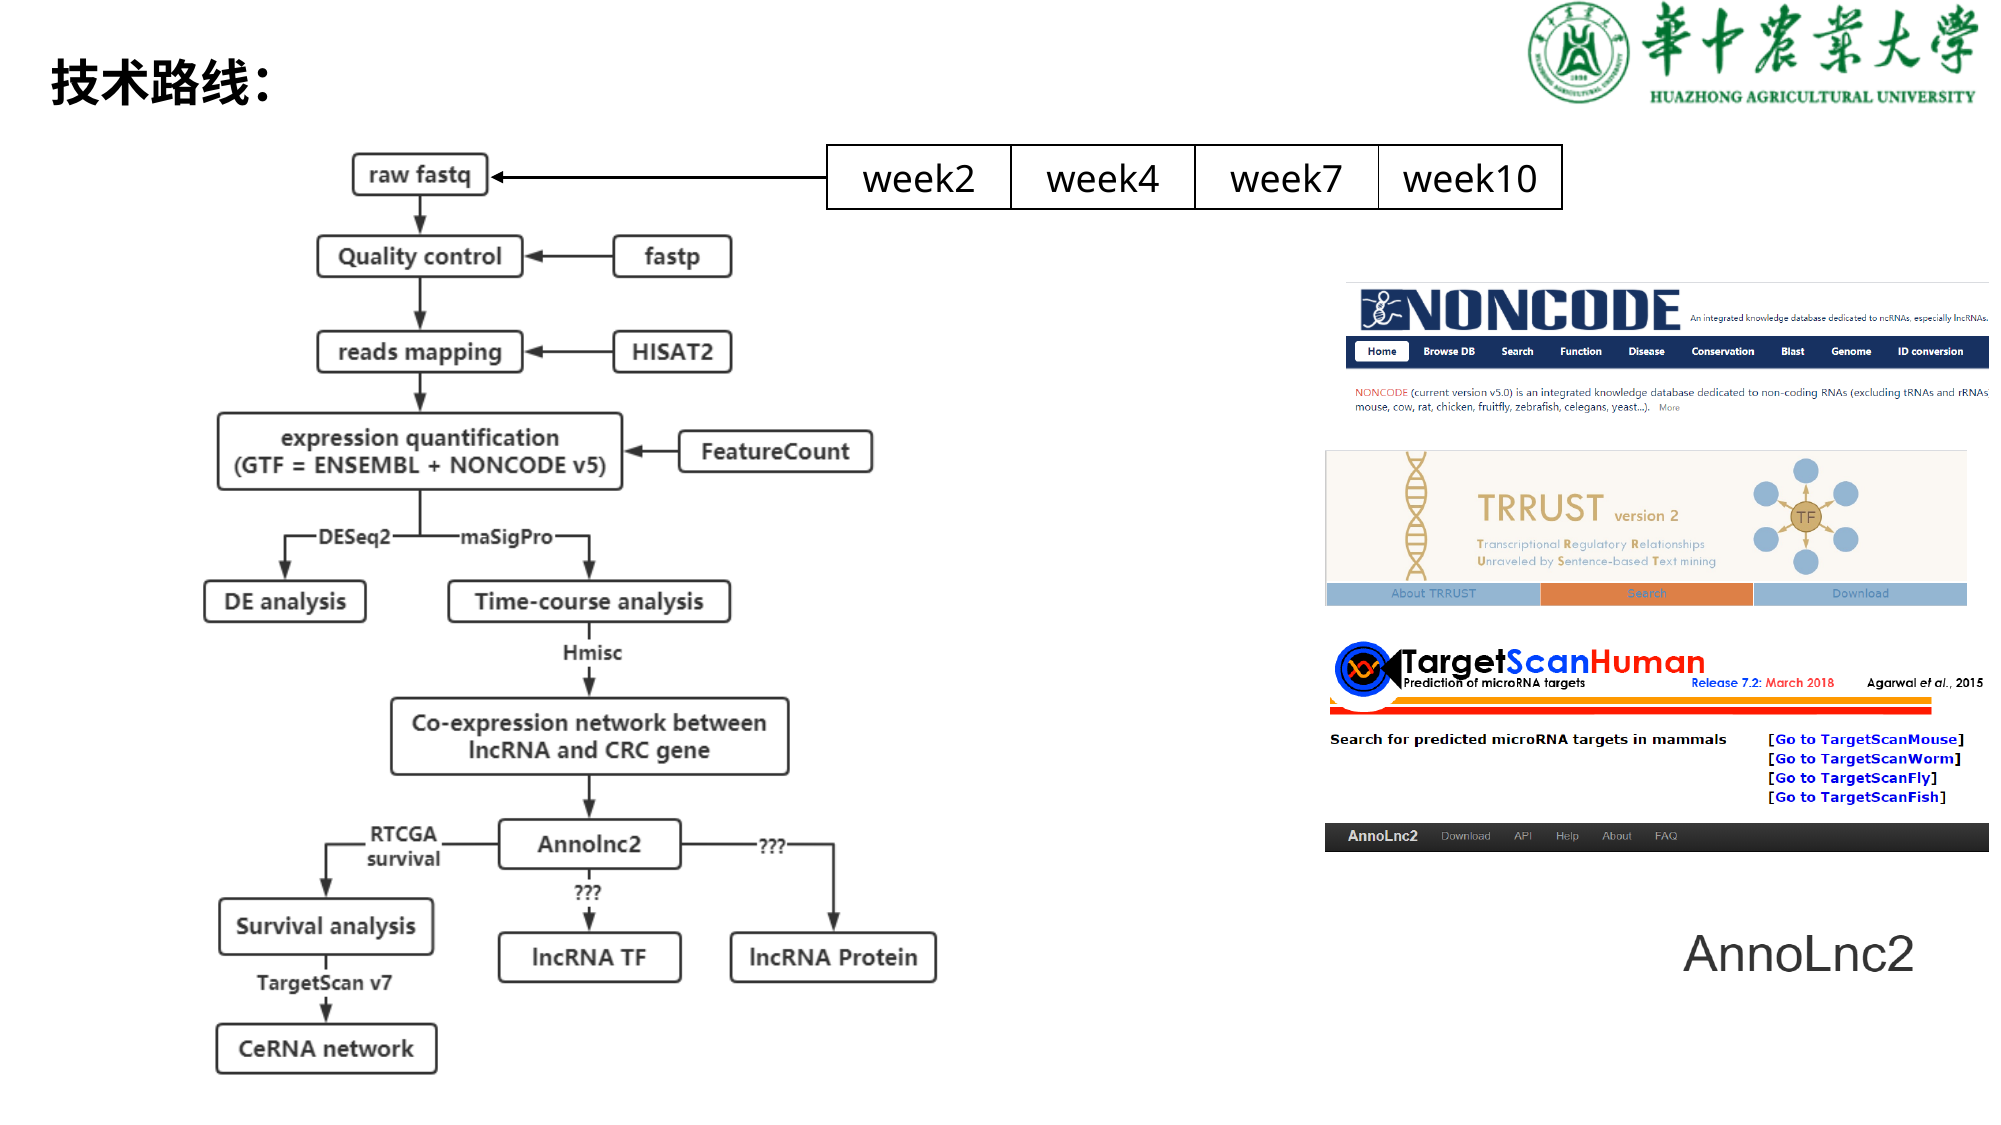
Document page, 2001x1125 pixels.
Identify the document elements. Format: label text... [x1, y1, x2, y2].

table_header week2 [1000, 146, 1010, 208]
table_header week4 [1012, 146, 1194, 208]
picture [1505, 0, 2000, 106]
table_header week7 [1196, 146, 1378, 208]
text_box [1325, 282, 1989, 980]
picture [172, 120, 1000, 1103]
text_box 技术路线： [35, 44, 1925, 120]
table_header week10 [1379, 146, 1561, 208]
